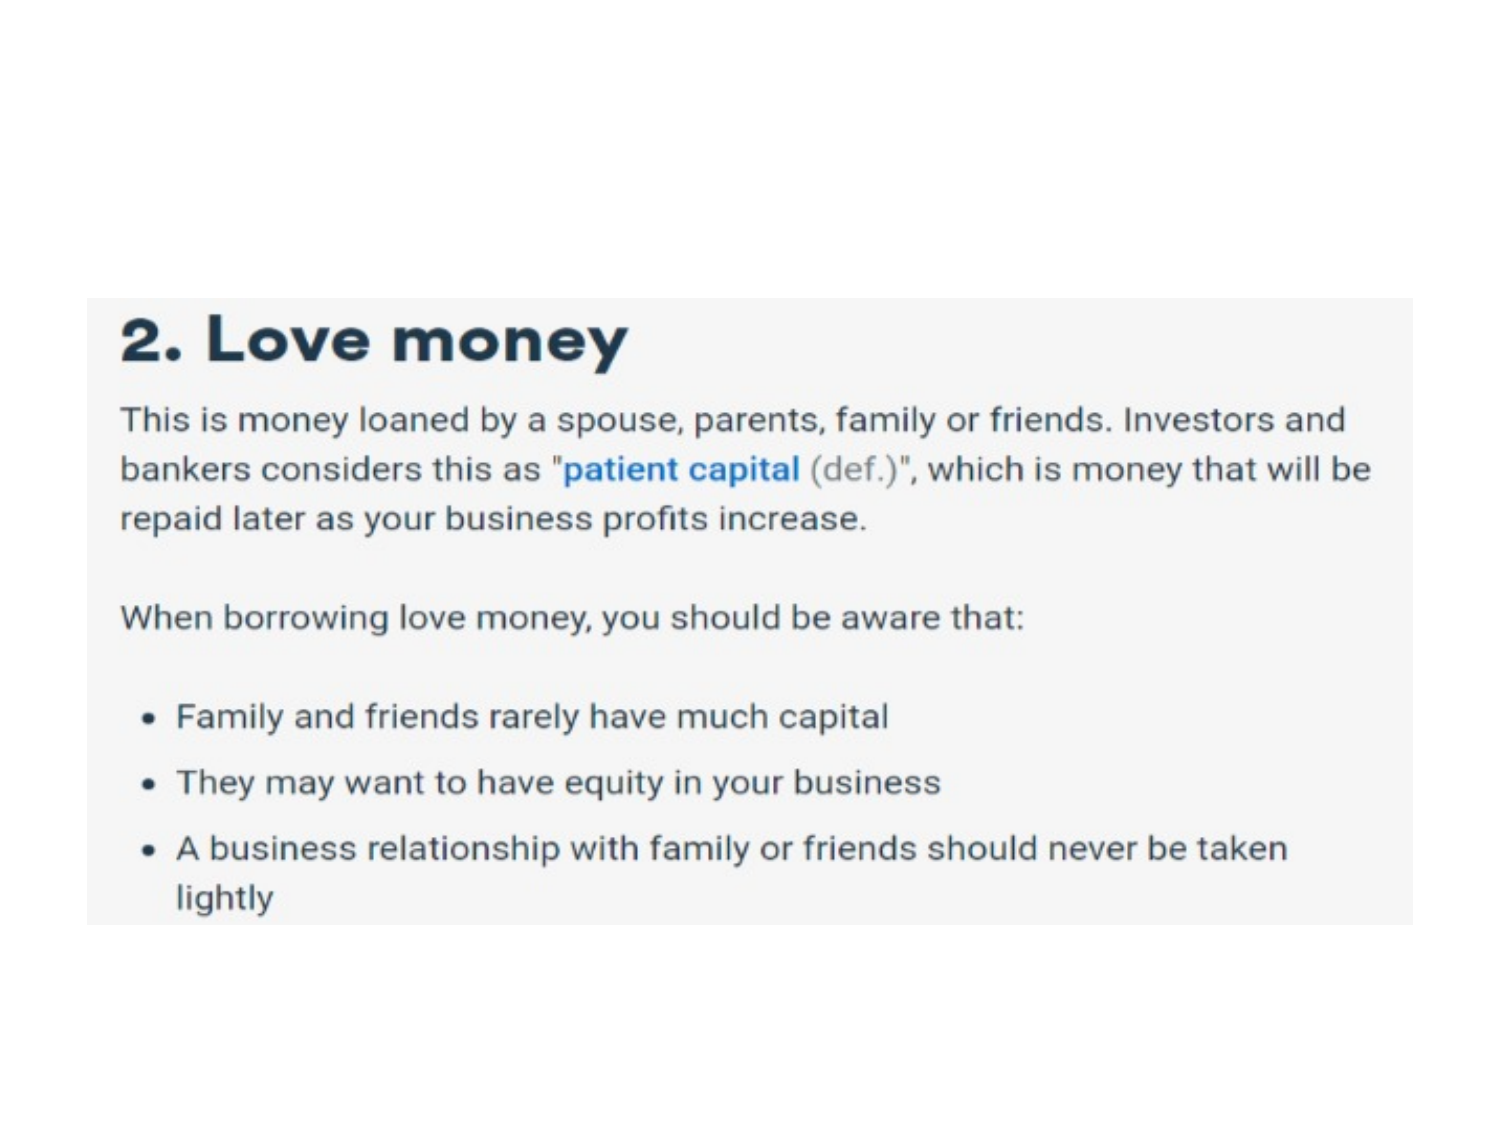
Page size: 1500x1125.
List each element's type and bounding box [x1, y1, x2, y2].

picture [87, 298, 1413, 926]
